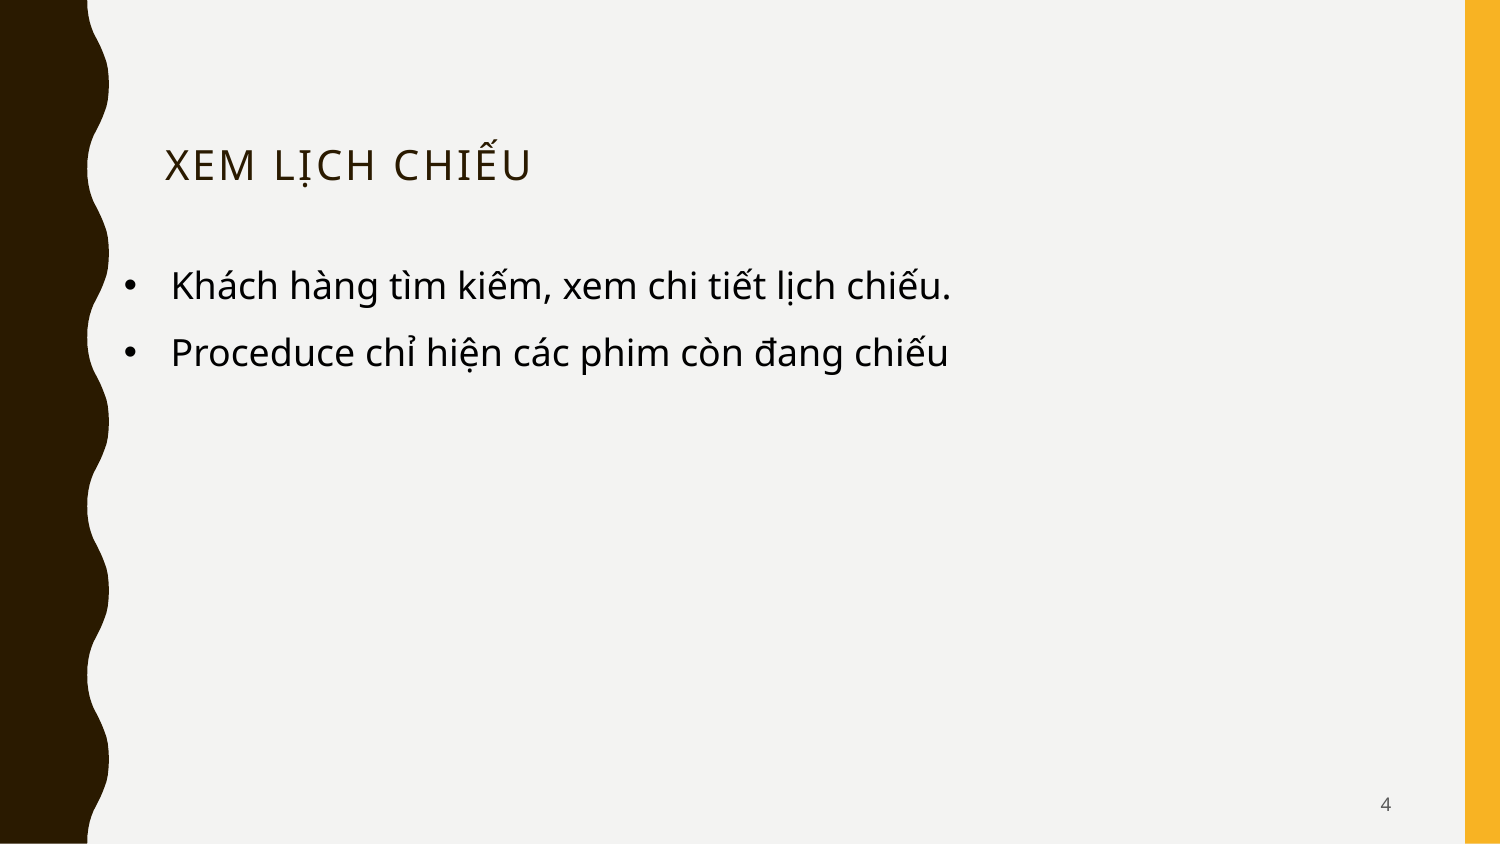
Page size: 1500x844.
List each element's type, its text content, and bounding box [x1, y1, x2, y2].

title Xem lịch chiếu [0, 64, 570, 255]
slide_number 4 [1059, 784, 1407, 827]
text_box Khách hàng tìm kiếm, xem chi tiết lịch chiếu. Proceduce chỉ hiện các phim còn đang chiếu [108, 231, 1352, 382]
